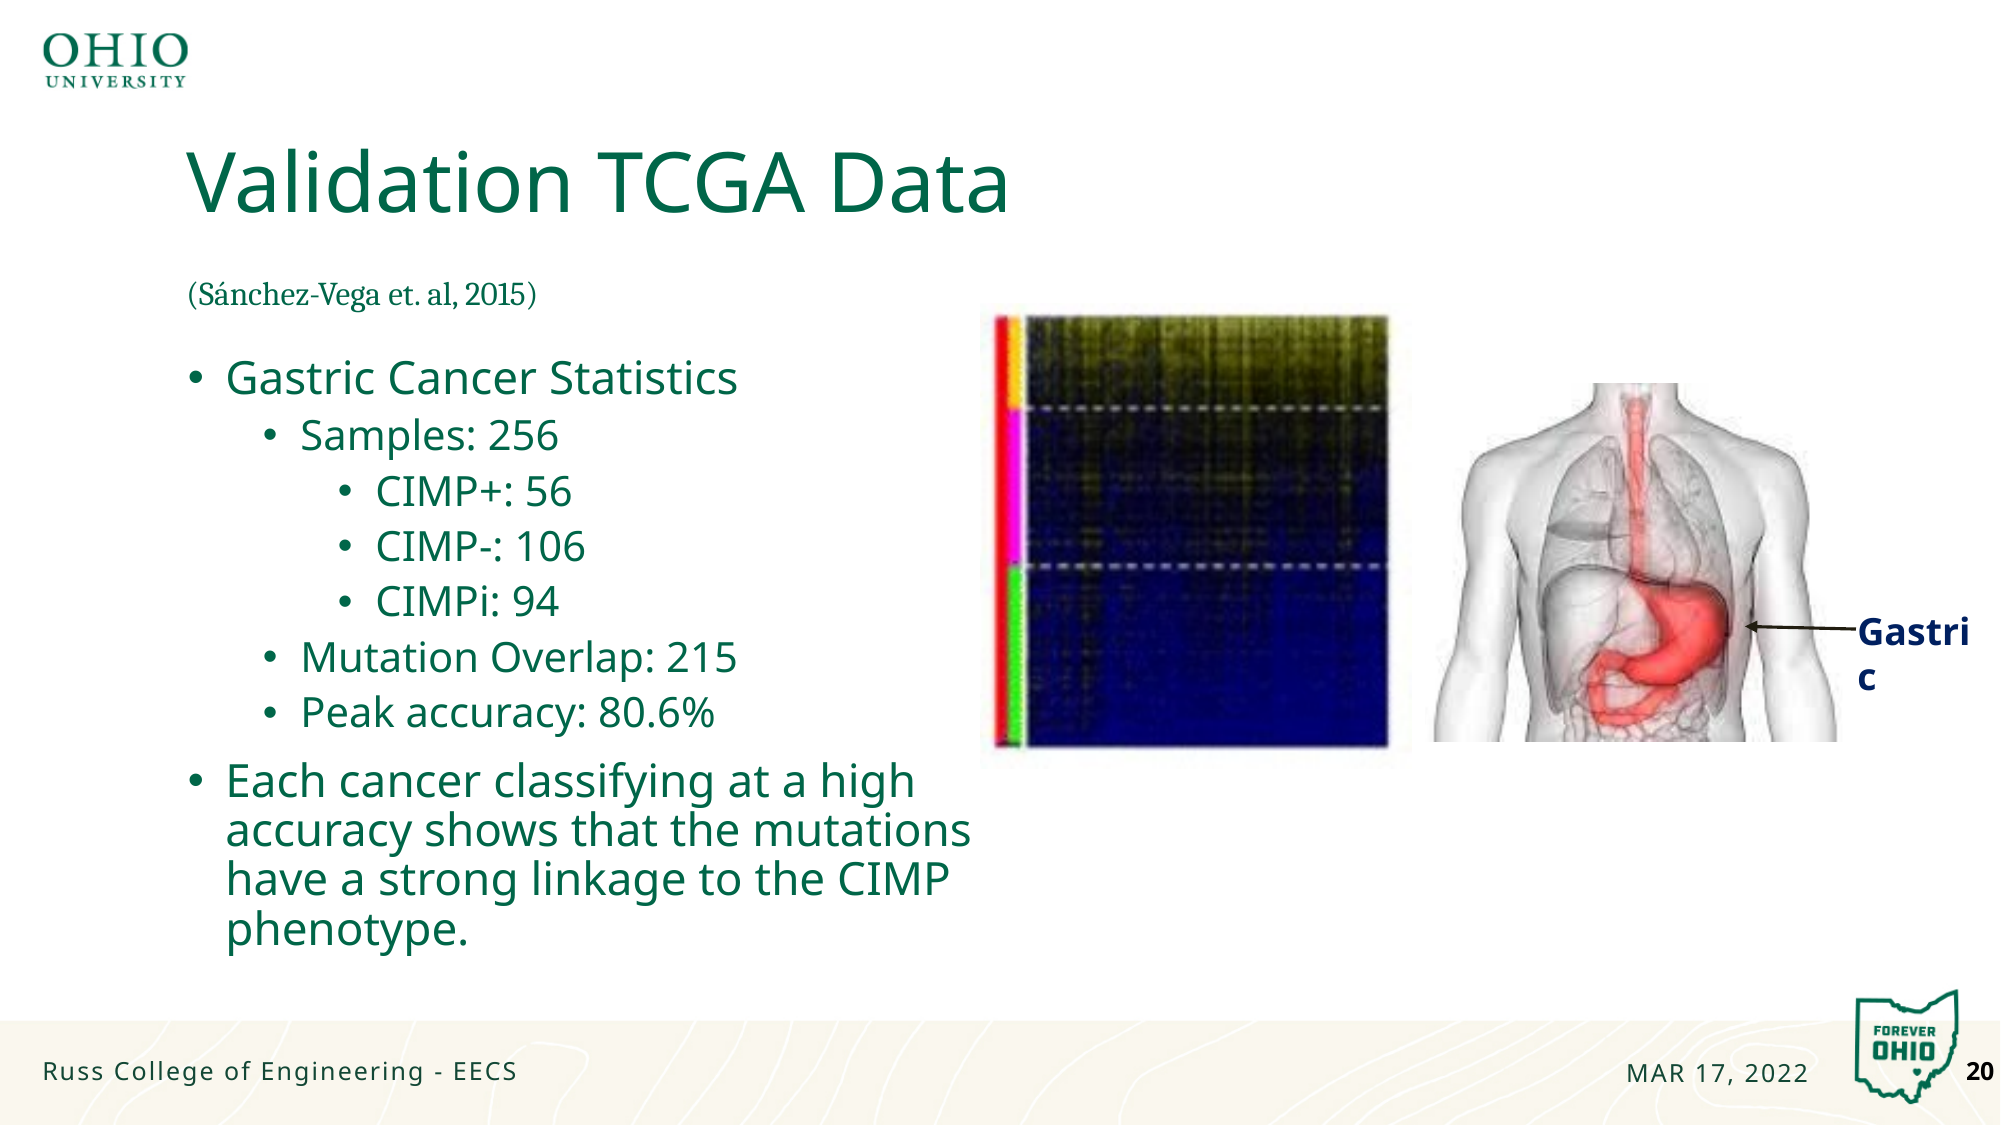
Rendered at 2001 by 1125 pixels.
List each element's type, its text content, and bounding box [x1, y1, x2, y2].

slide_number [1348, 1042, 1823, 1103]
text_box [1744, 626, 1856, 630]
list Gastric Cancer Statistics Samples: 256 CIMP+: 56 CIMP-: 106 CIMPi: 94 Mutation Overlap: 215 Peak accuracy: 80.6% Each cancer classifying at a high accuracy shows that the mutations have a strong linkage to the CIMP phenotype. [172, 347, 1098, 987]
text_box Gastric [1843, 600, 2000, 705]
footer Russ College of Engineering - EECS [27, 1042, 1338, 1103]
slide_number 20 [1935, 1042, 2000, 1103]
title Validation TCGA Data (Sánchez-Vega et. al, 2015) [171, 111, 1823, 320]
picture [0, 0, 2001, 1125]
